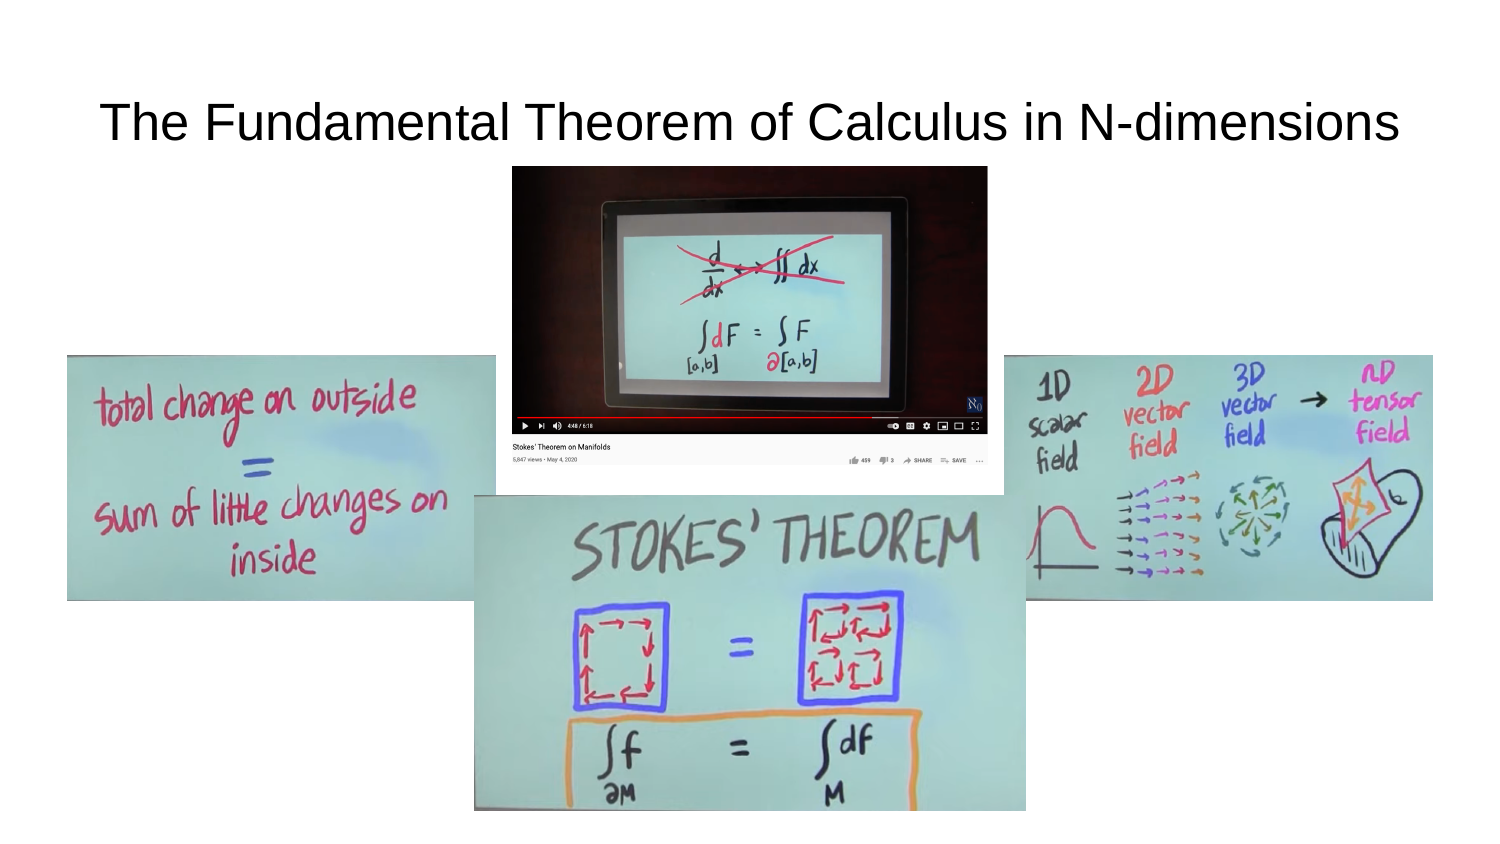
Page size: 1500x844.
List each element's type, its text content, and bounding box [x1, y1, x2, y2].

title The Fundamental Theorem of Calculus in N-dimensions [51, 72, 1449, 167]
picture [511, 166, 988, 466]
picture [67, 355, 1433, 812]
